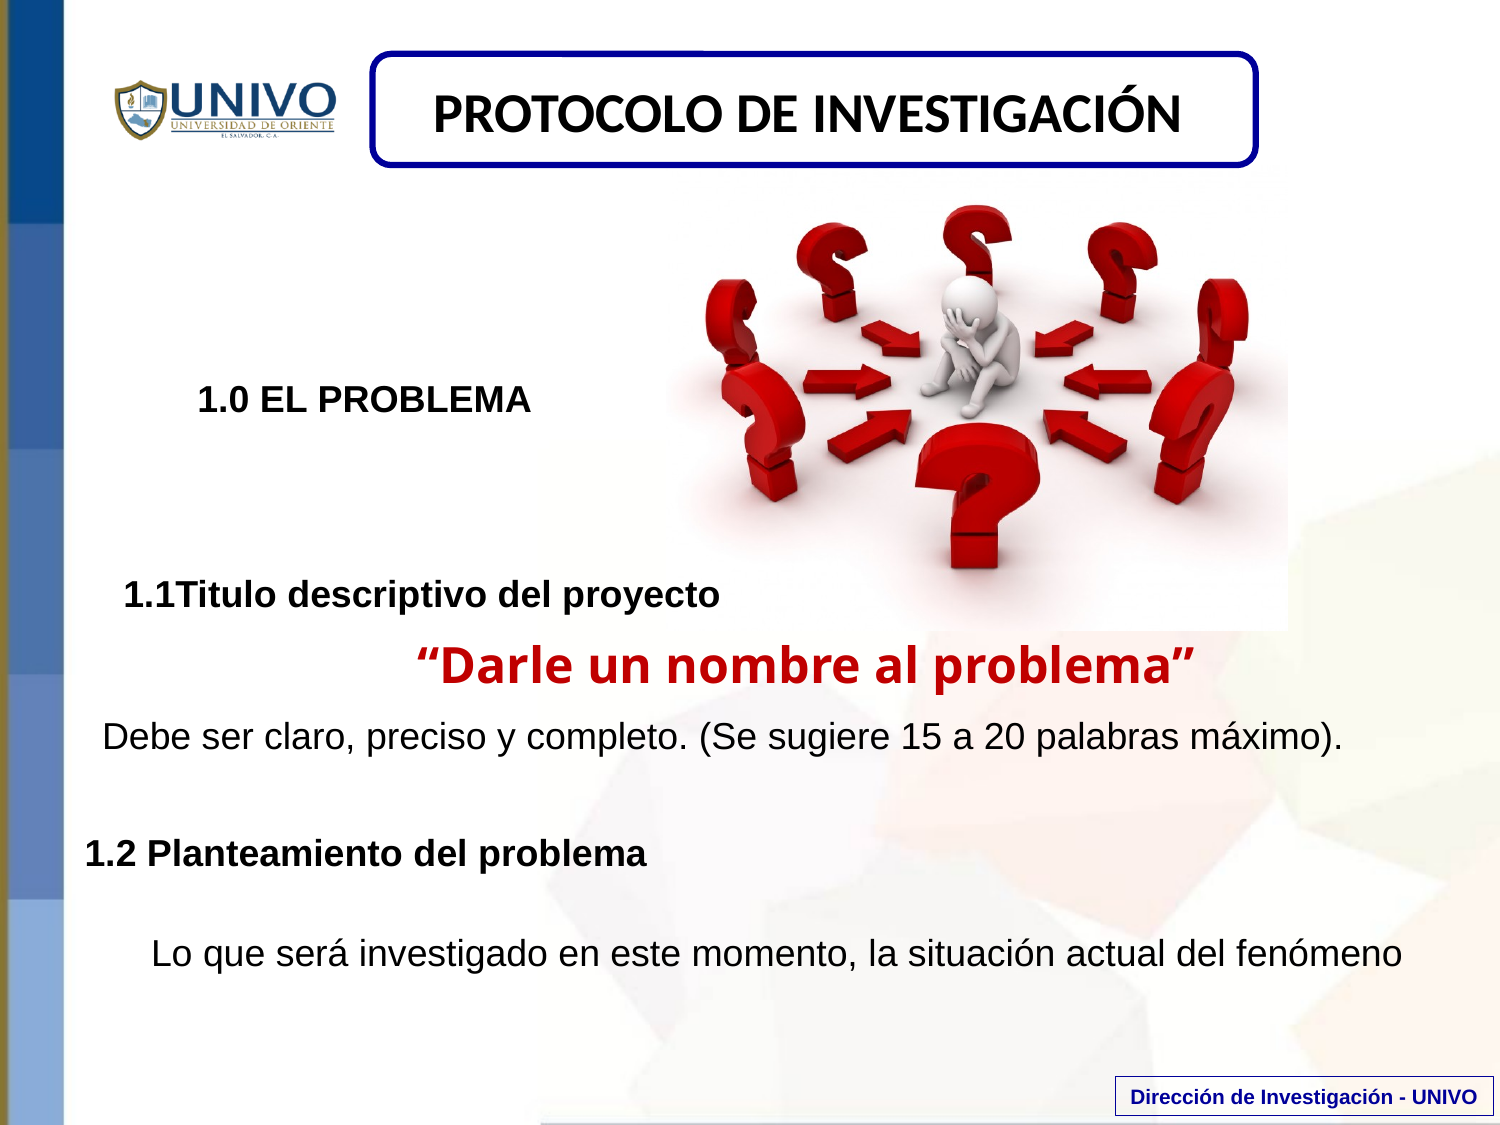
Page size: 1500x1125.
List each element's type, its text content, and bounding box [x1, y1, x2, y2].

text_box 1.0 EL PROBLEMA [182, 367, 548, 428]
text_box 1.1Titulo descriptivo del proyecto “Darle un nombre al problema” Debe ser claro, preciso y completo. (Se sugiere 15 a 20 palabras máximo). [86, 562, 1481, 765]
text_box PROTOCOLO DE INVESTIGACIÓN [371, 52, 1257, 167]
text_box Lo que será investigado en este momento, la situación actual del fenómeno [136, 921, 1450, 981]
text_box 1.2 Planteamiento del problema [69, 822, 705, 882]
picture [0, 0, 1500, 1125]
